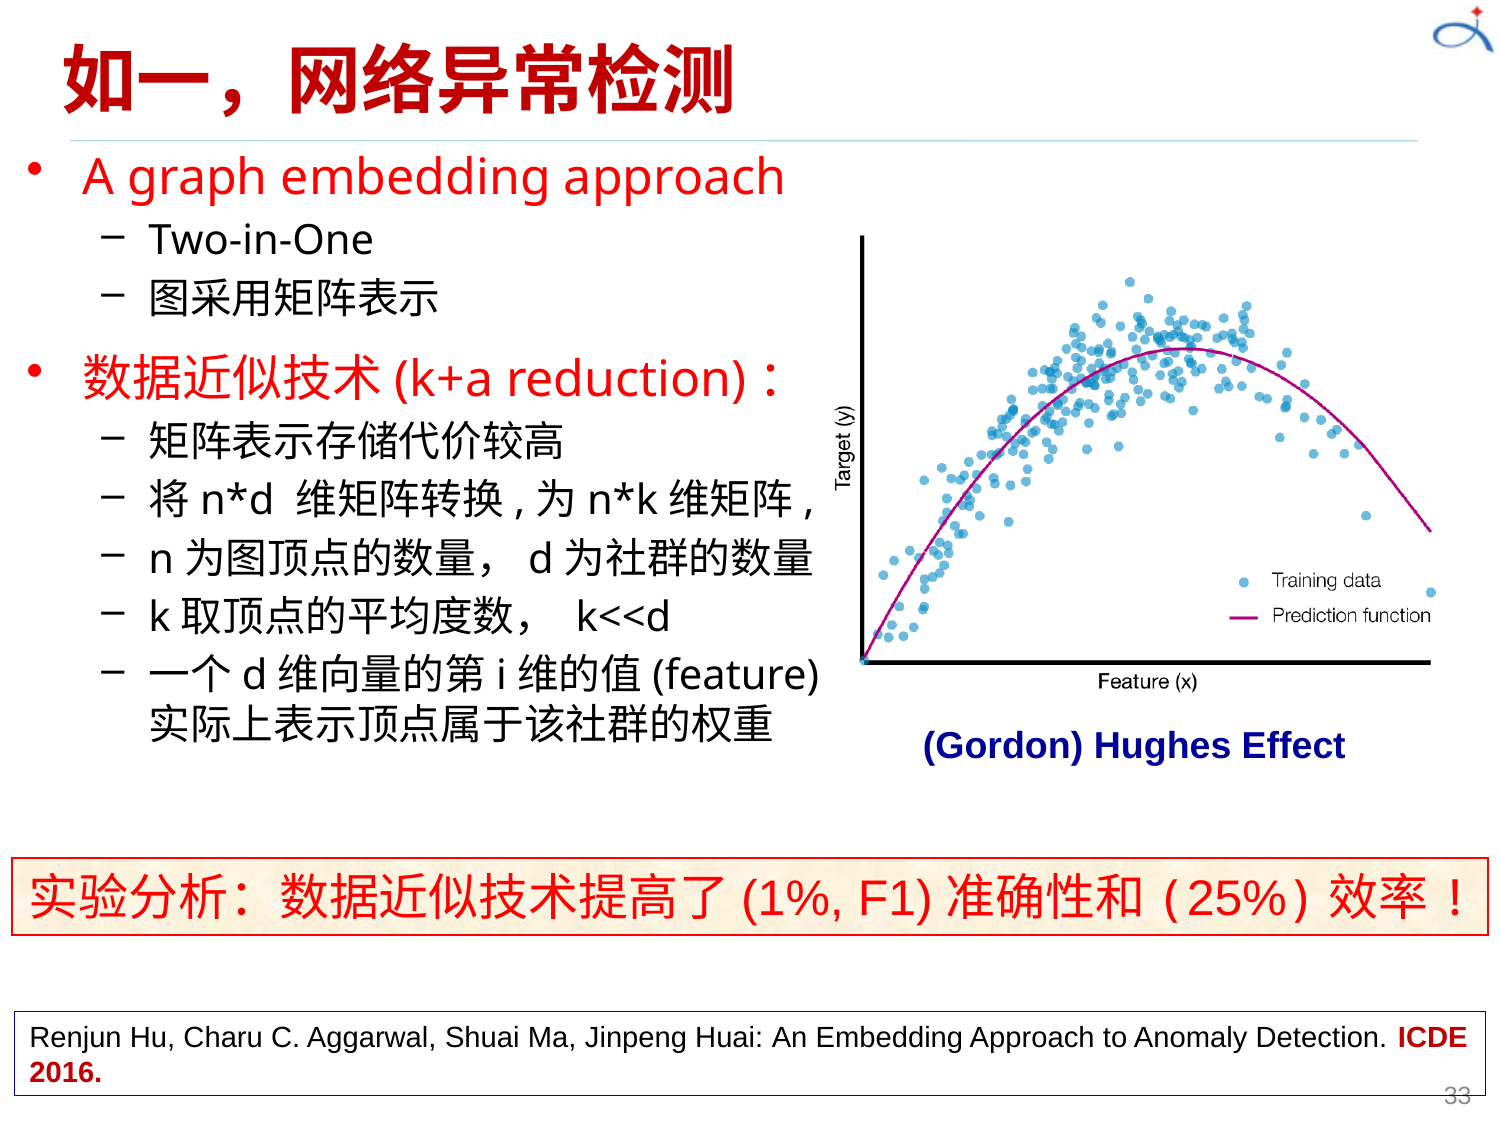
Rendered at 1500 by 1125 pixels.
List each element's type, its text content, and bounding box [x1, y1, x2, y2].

picture [1432, 5, 1495, 55]
text_box 实验分析：数据近似技术提高了(1%, F1)准确性和(25%)效率! [11, 857, 1489, 935]
text_box Renjun Hu, Charu C. Aggarwal, Shuai Ma, Jinpeng Huai: An Embedding Approach to Anomaly Detection. ICDE 2016. [14, 1011, 1486, 1096]
text_box (Gordon) Hughes Effect [868, 735, 1412, 774]
title 如一，网络异常检测 [46, 11, 1419, 143]
list A graph embedding approach Two-in-One 图采用矩阵表示 数据近似技术(k+a reduction)： 矩阵表示存储代价较高 将n*d 维矩阵转换,为n*k维矩阵, n为图顶点的数量，d为社群的数量 k取顶点的平均度数， k<<d 一个d维向量的第i维的值(feature)实际上表示顶点属于该社群的权重 [11, 136, 857, 752]
picture [800, 231, 1495, 728]
slide_number 33 [1136, 1065, 1487, 1125]
